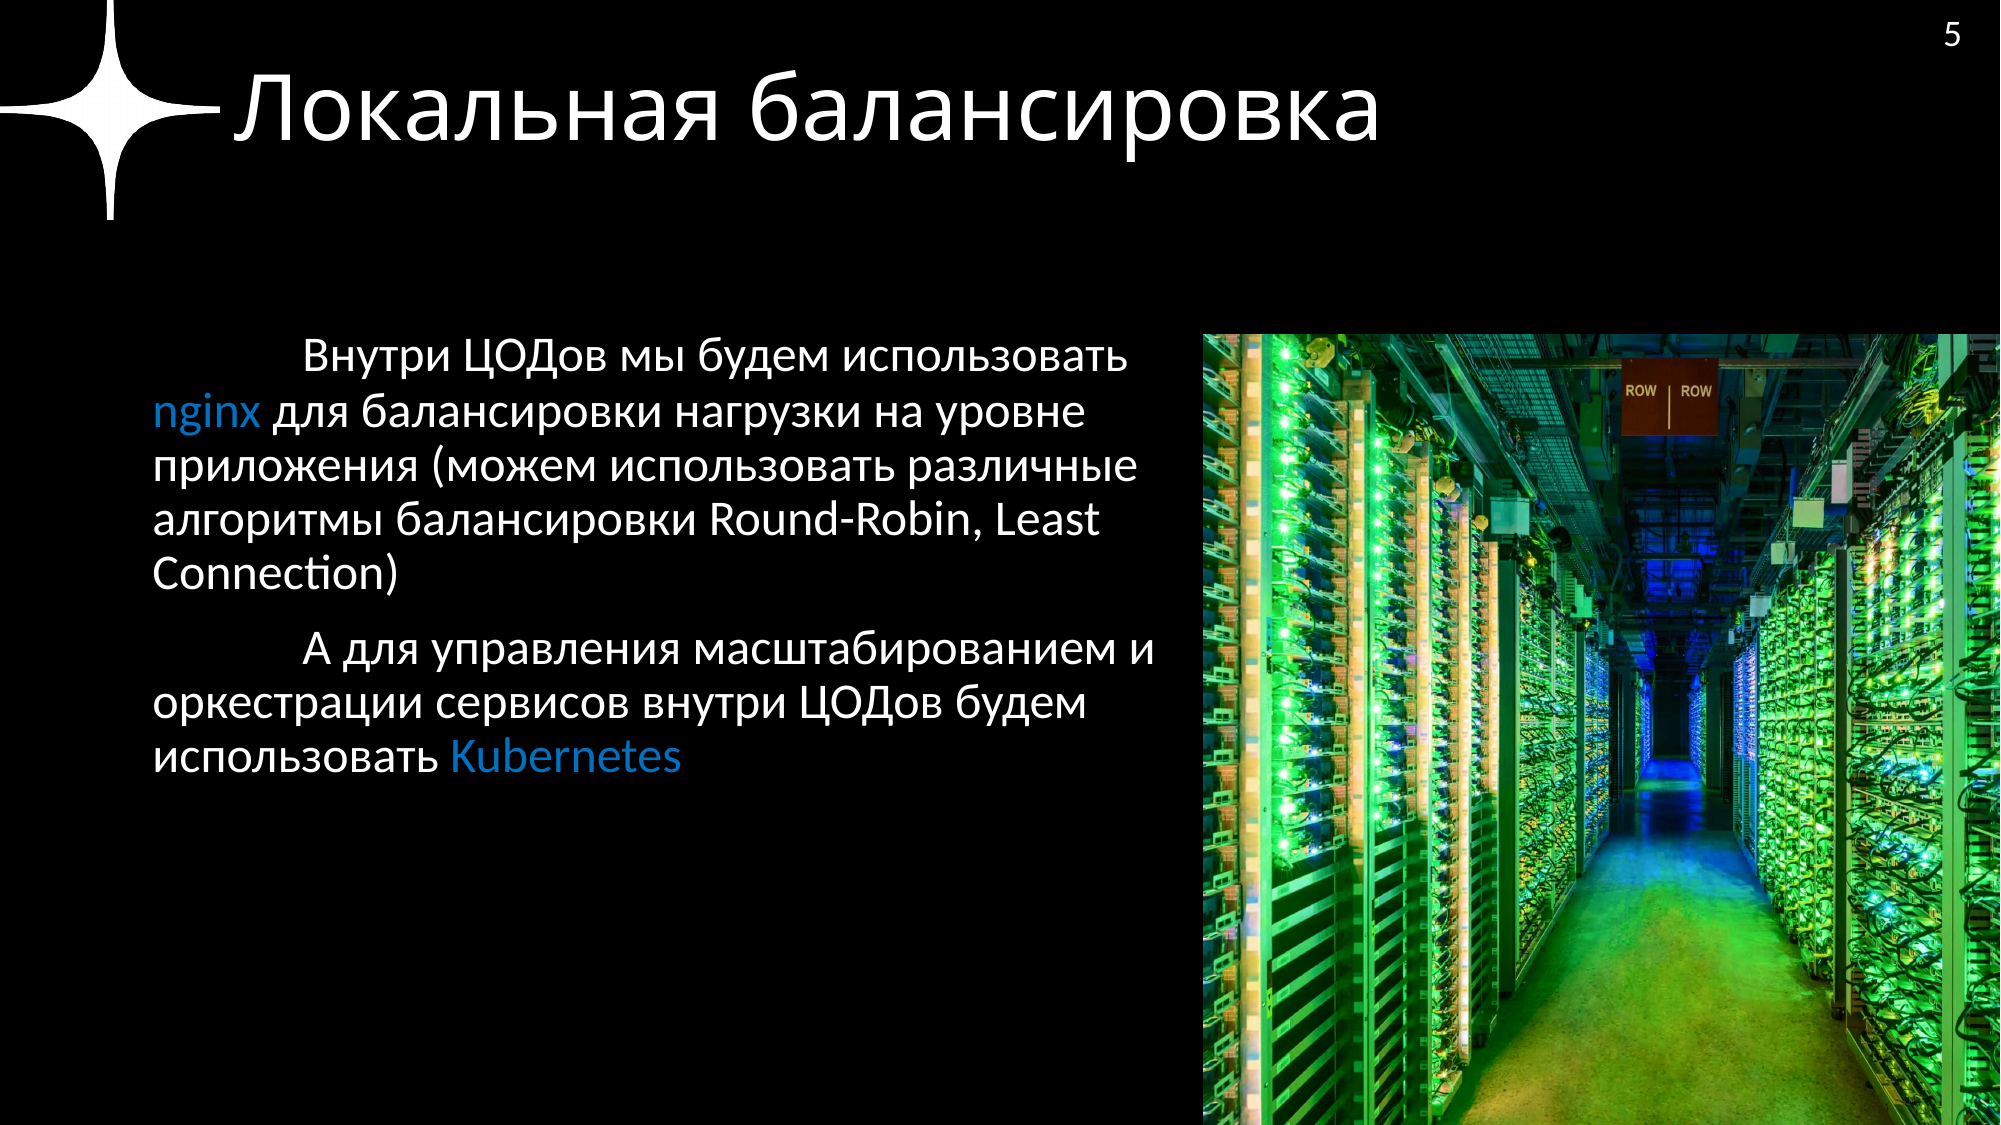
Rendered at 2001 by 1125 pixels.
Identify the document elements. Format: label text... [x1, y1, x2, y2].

picture [0, 0, 220, 220]
list Внутри ЦОДов мы будем использовать nginx для балансировки нагрузки на уровне приложения (можем использовать различные алгоритмы балансировки Round-Robin, Least Connection) А для управления масштабированием и оркестрации сервисов внутри ЦОДов будем использовать Kubernetes [137, 313, 1203, 1028]
picture [1203, 334, 2000, 1125]
title Локальная балансировка [220, 2, 1945, 220]
text_box 5 [1928, 2, 2000, 62]
